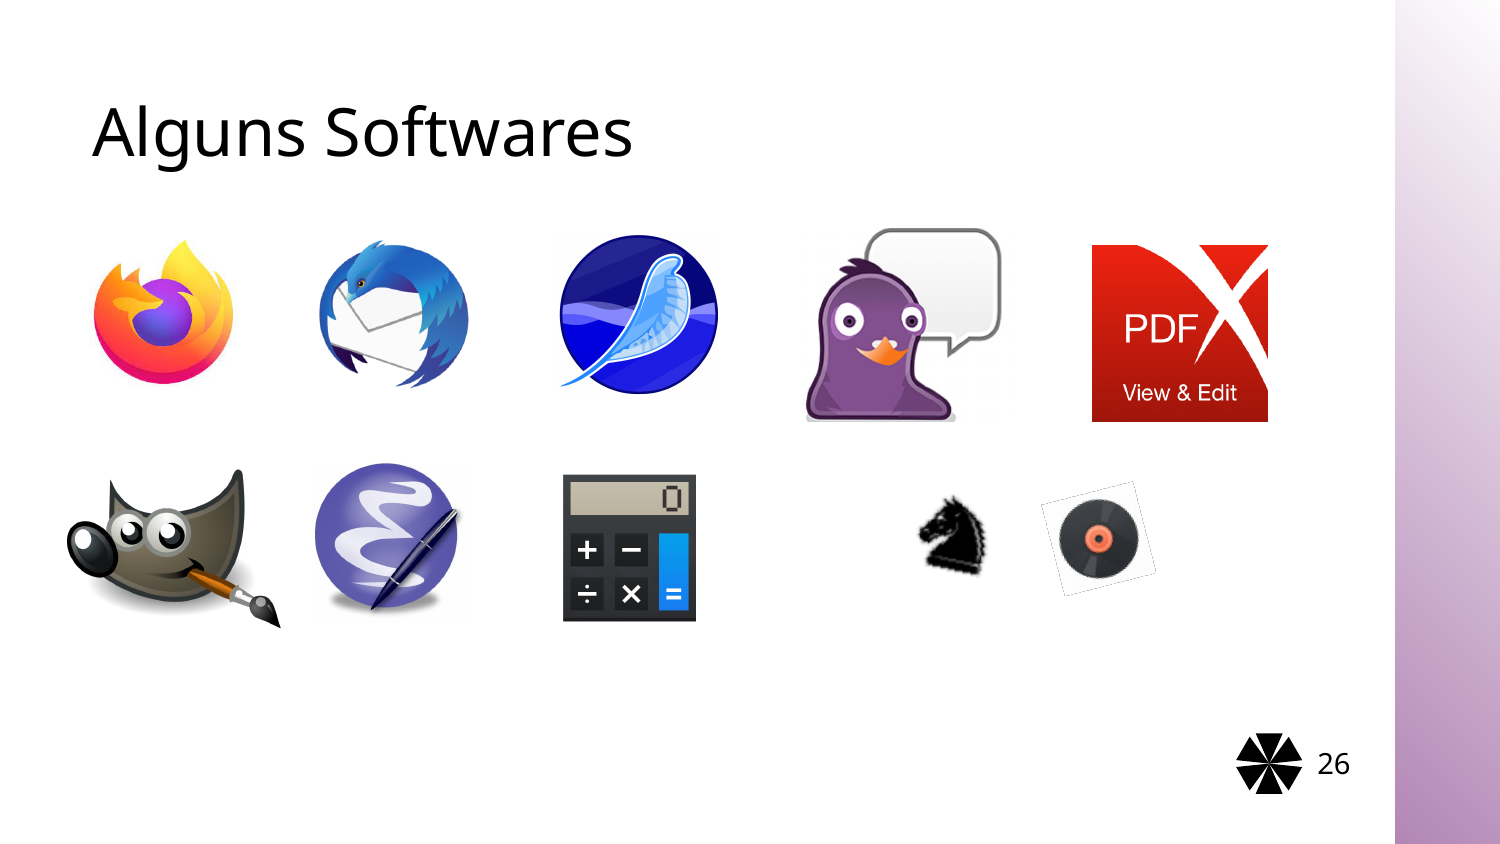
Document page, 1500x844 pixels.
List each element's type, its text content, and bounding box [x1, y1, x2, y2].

picture [799, 228, 1011, 422]
picture [304, 228, 477, 401]
picture [89, 240, 238, 389]
picture [1091, 245, 1269, 422]
picture [64, 431, 287, 654]
picture [1042, 482, 1156, 596]
text_box [1178, 730, 1302, 797]
picture [558, 234, 718, 395]
picture [541, 459, 718, 637]
text_box 26 [1302, 730, 1395, 831]
title Alguns Softwares [77, 74, 1342, 169]
picture [311, 462, 471, 623]
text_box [1235, 732, 1303, 795]
picture [911, 489, 999, 578]
